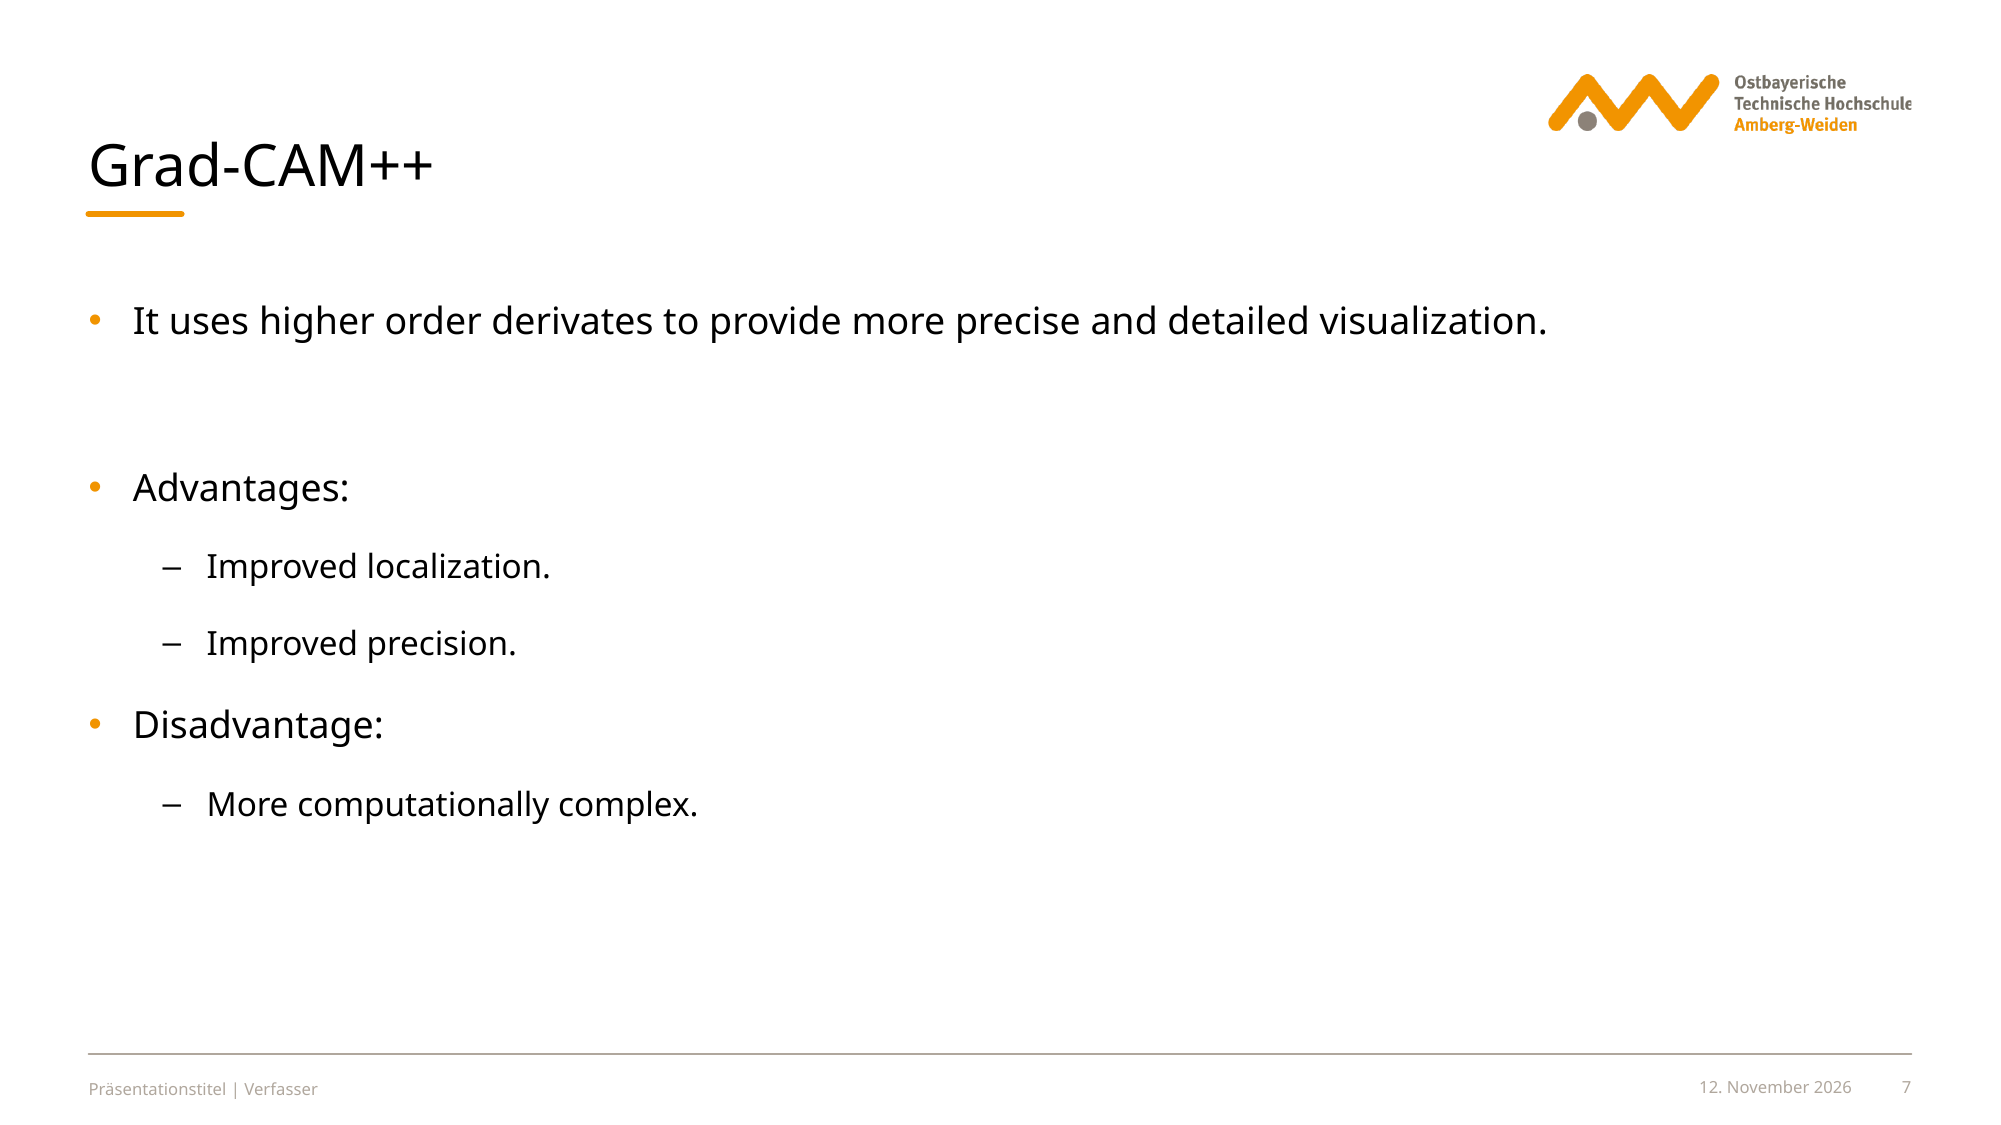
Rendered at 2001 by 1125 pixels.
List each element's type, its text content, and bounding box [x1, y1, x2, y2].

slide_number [1562, 1065, 1853, 1113]
list It uses higher order derivates to provide more precise and detailed visualization. Advantages: Improved localization. Improved precision. Disadvantage: More computationally complex. [88, 283, 1912, 963]
slide_number 7 [1860, 1065, 1912, 1113]
footer Präsentationstitel | Verfasser [88, 1065, 1329, 1113]
list Grad-CAM++ [88, 136, 1912, 196]
